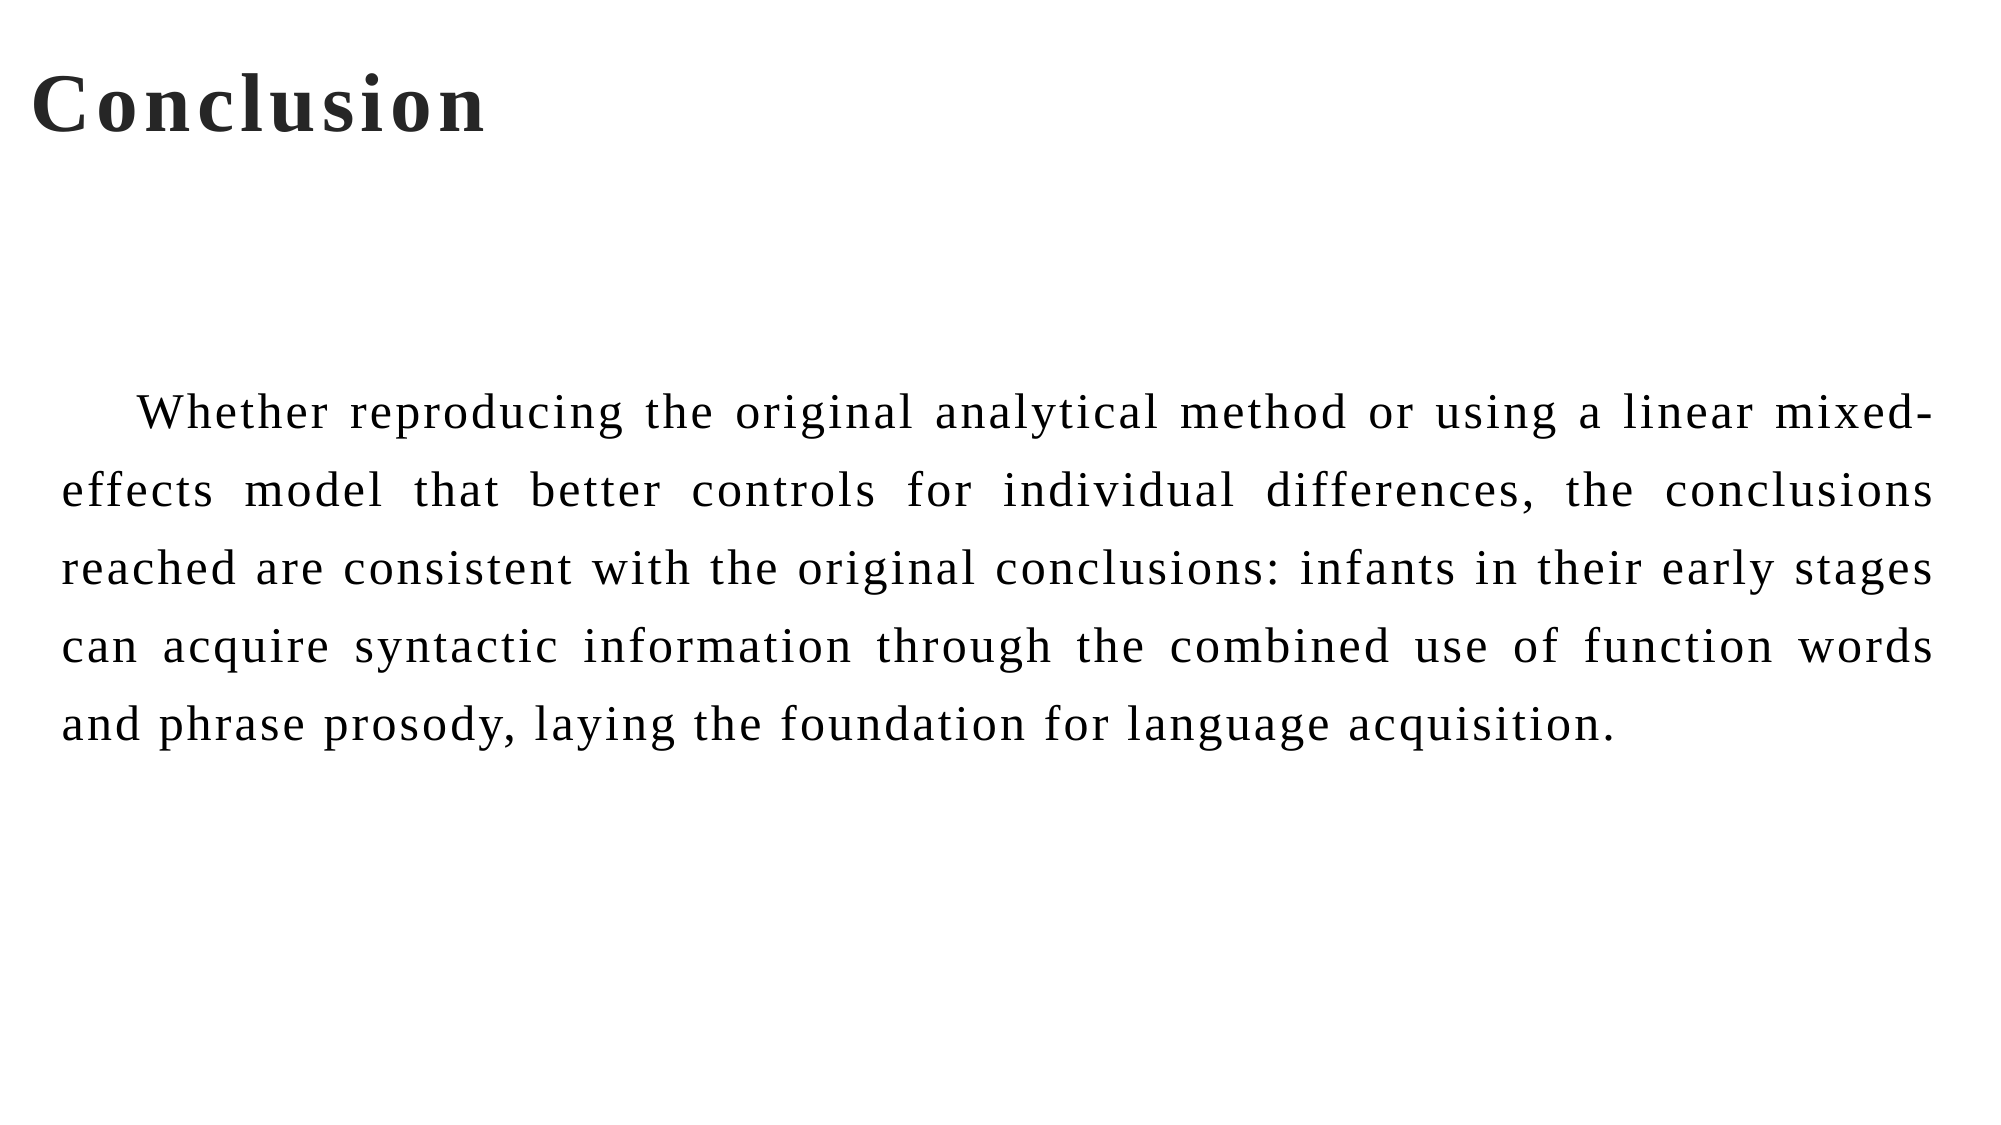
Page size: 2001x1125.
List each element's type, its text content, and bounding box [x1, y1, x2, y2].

list Whether reproducing the original analytical method or using a linear mixed-effects model that better controls for individual differences, the conclusions reached are consistent with the original conclusions: infants in their early stages can acquire syntactic information through the combined use of function words and phrase prosody, laying the foundation for language acquisition. [46, 352, 1954, 773]
title Conclusion [16, 30, 636, 166]
